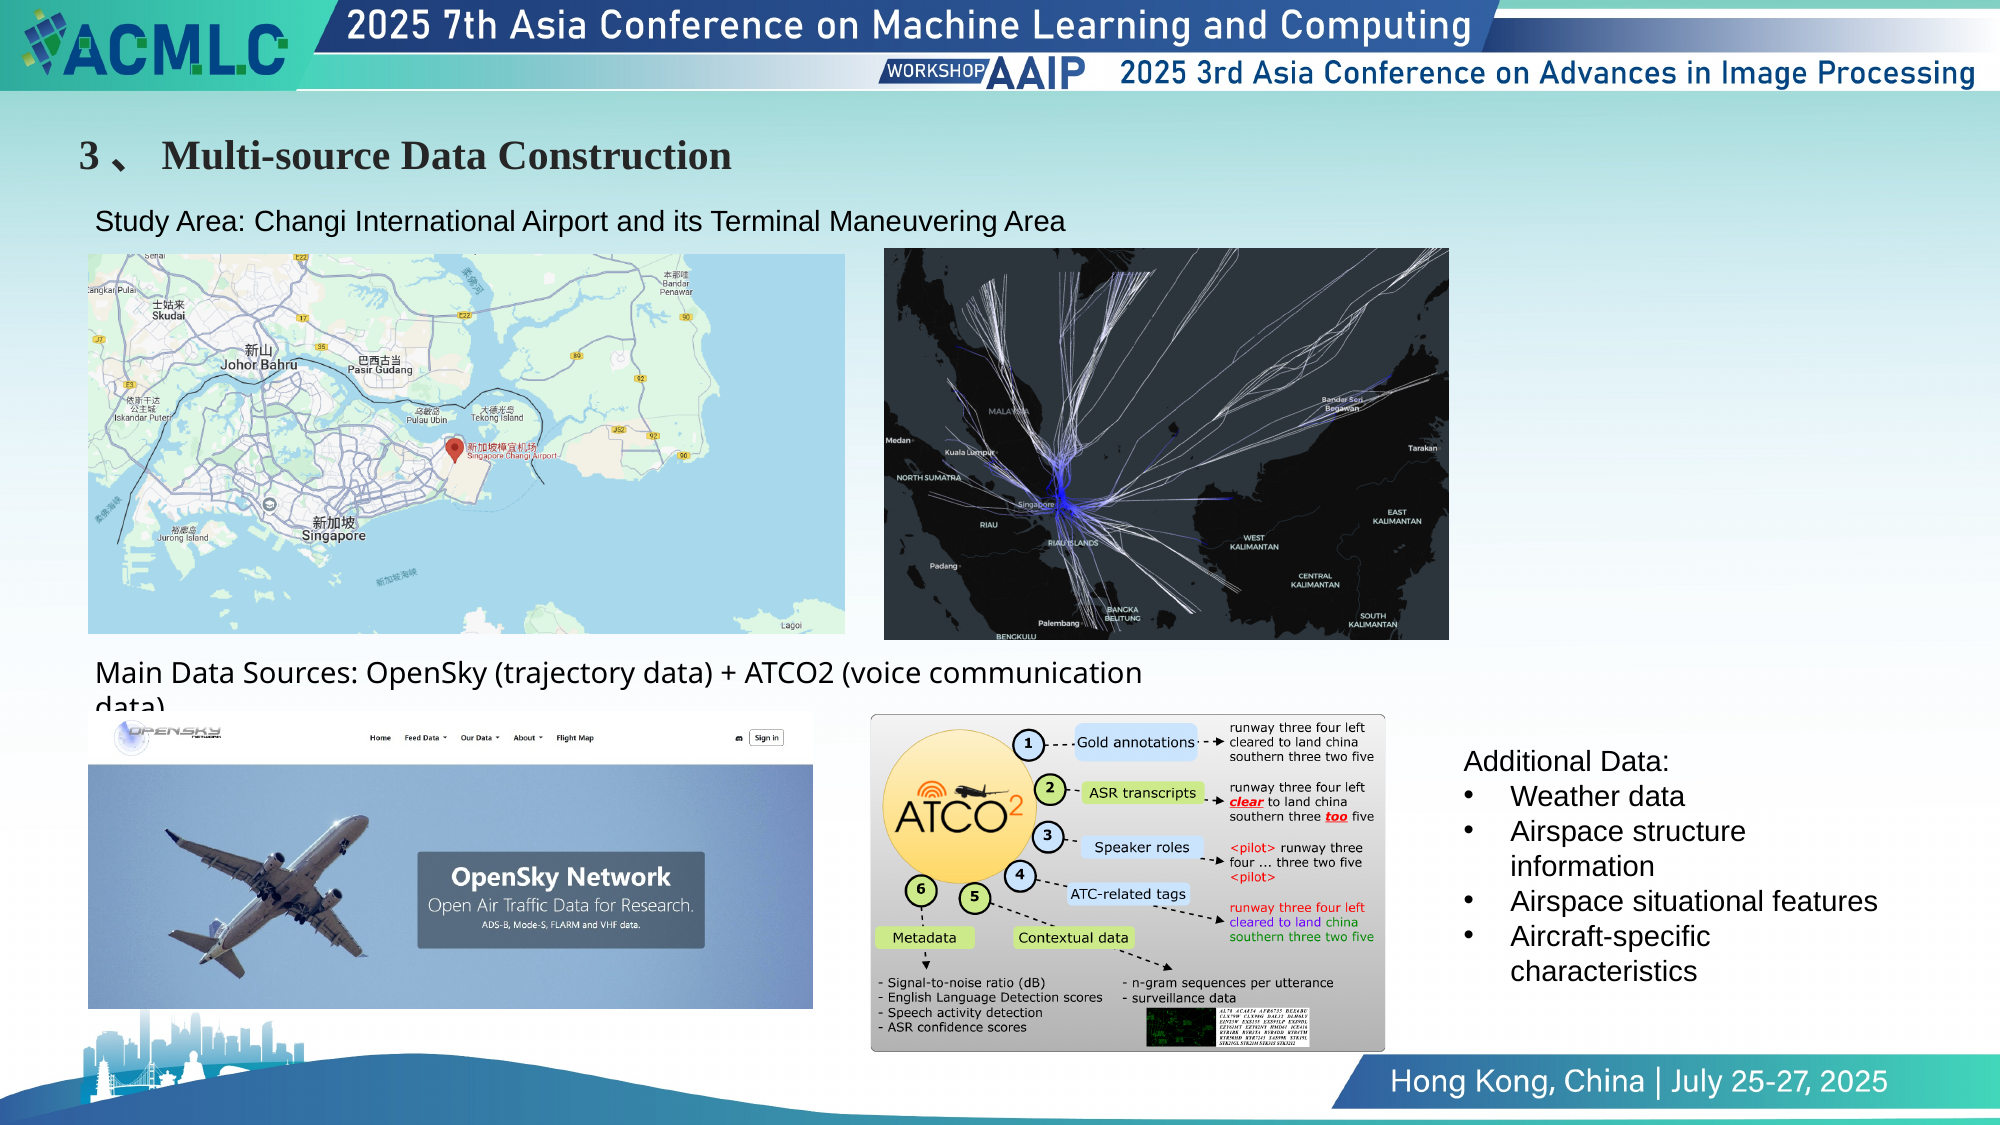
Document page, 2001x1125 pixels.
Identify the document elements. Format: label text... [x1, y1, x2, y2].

picture [0, 0, 2000, 1125]
text_box 3、Multi-source Data Construction [64, 120, 822, 186]
text_box Additional Data: Weather data Airspace structure information Airspace situational features Aircraft-specific characteristics [1448, 734, 1914, 995]
text_box Study Area: Changi International Airport and its Terminal Maneuvering Area [80, 195, 1310, 245]
text_box Main Data Sources: OpenSky (trajectory data) + ATCO2 (voice communication data) [79, 647, 1187, 733]
